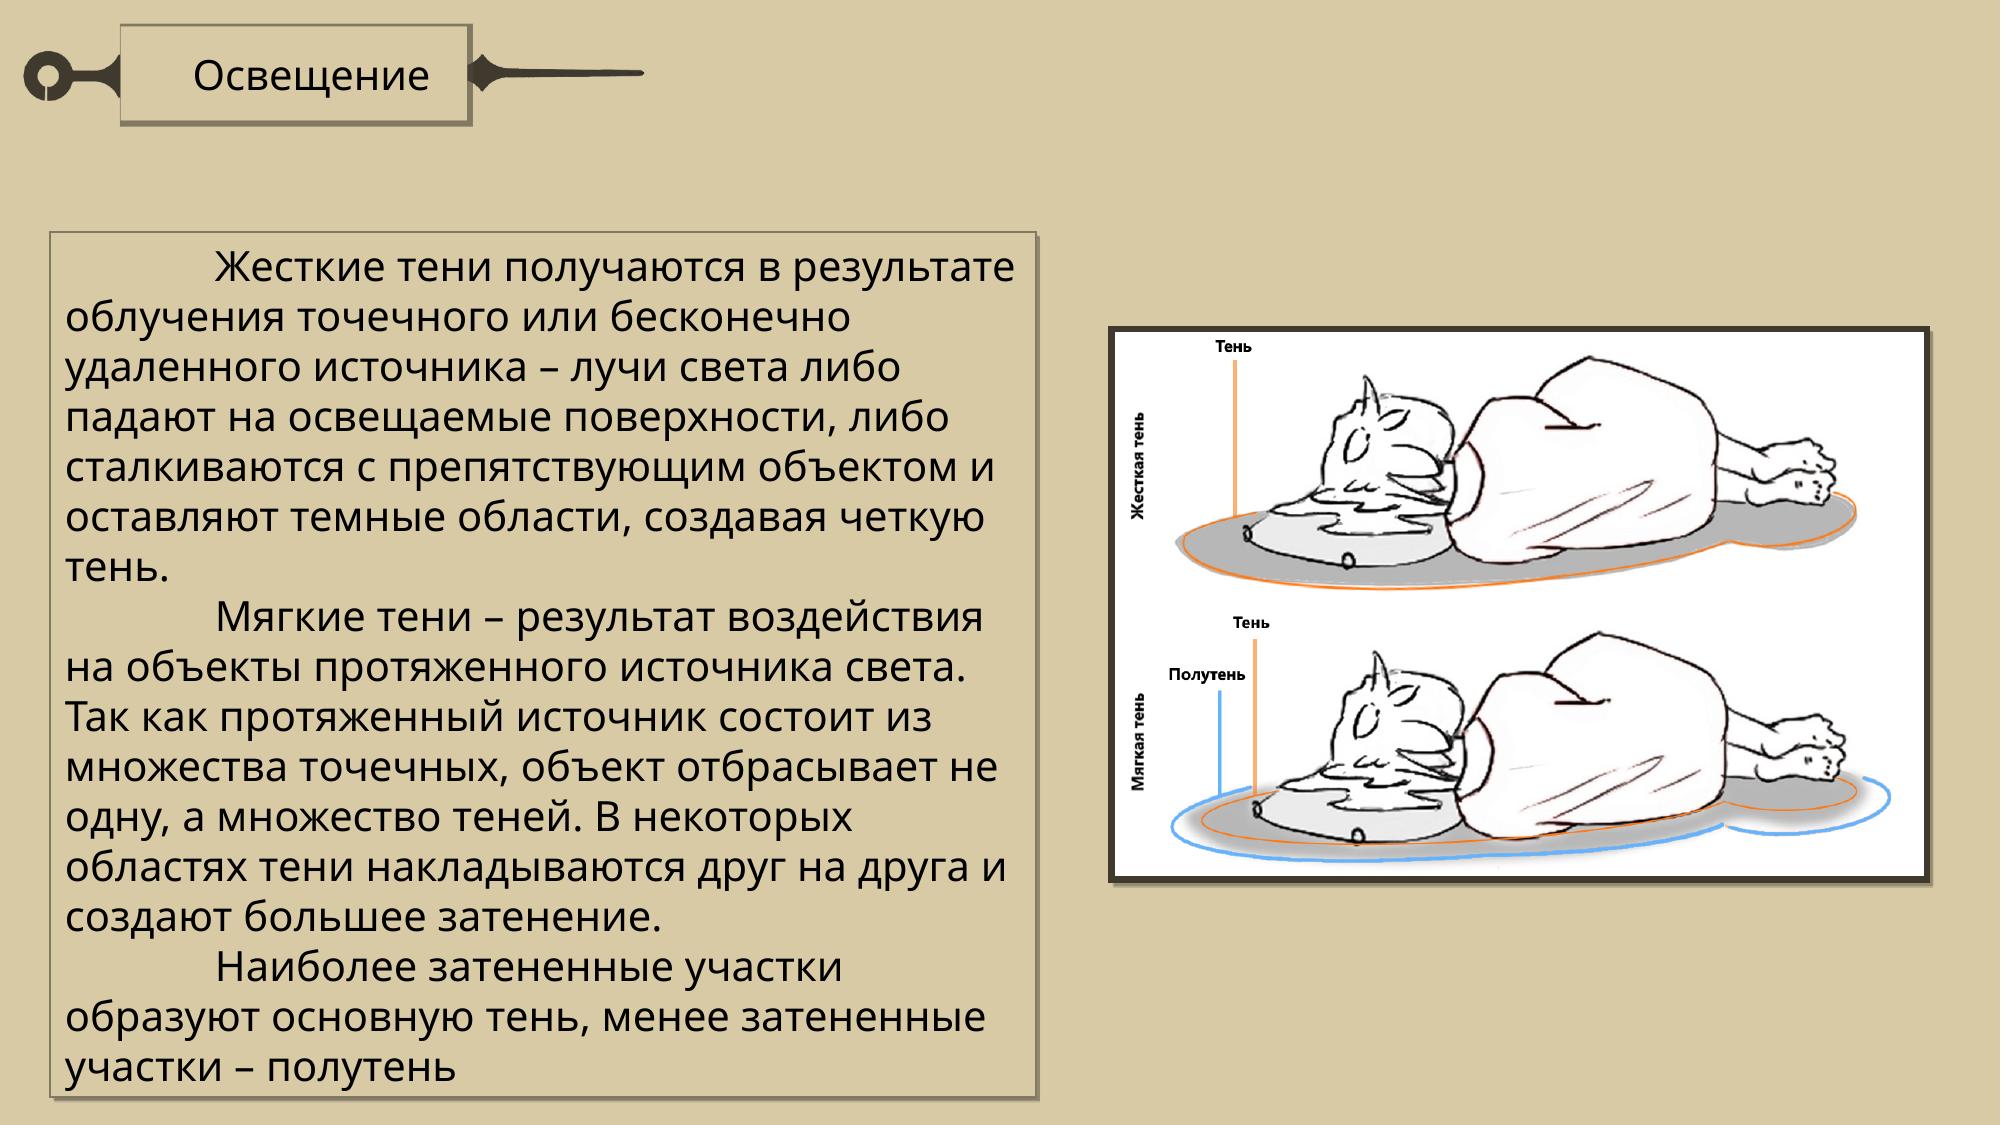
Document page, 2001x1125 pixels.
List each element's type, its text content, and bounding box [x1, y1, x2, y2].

picture [0, 0, 663, 154]
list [1114, 332, 1924, 877]
text_box Жесткие тени получаются в результате облучения точечного или бесконечно удаленного источника – лучи света либо падают на освещаемые поверхности, либо сталкиваются с препятствующим объектом и оставляют темные области, создавая четкую тень. Мягкие тени – результат воздействия на объекты протяженного источника света. Так как протяженный источник состоит из множества точечных, объект отбрасывает не одну, а множество теней. В некоторых областях тени накладываются друг на друга и создают большее затенение. Наиболее затененные участки образуют основную тень, менее затененные участки – полутень [49, 231, 1037, 1098]
